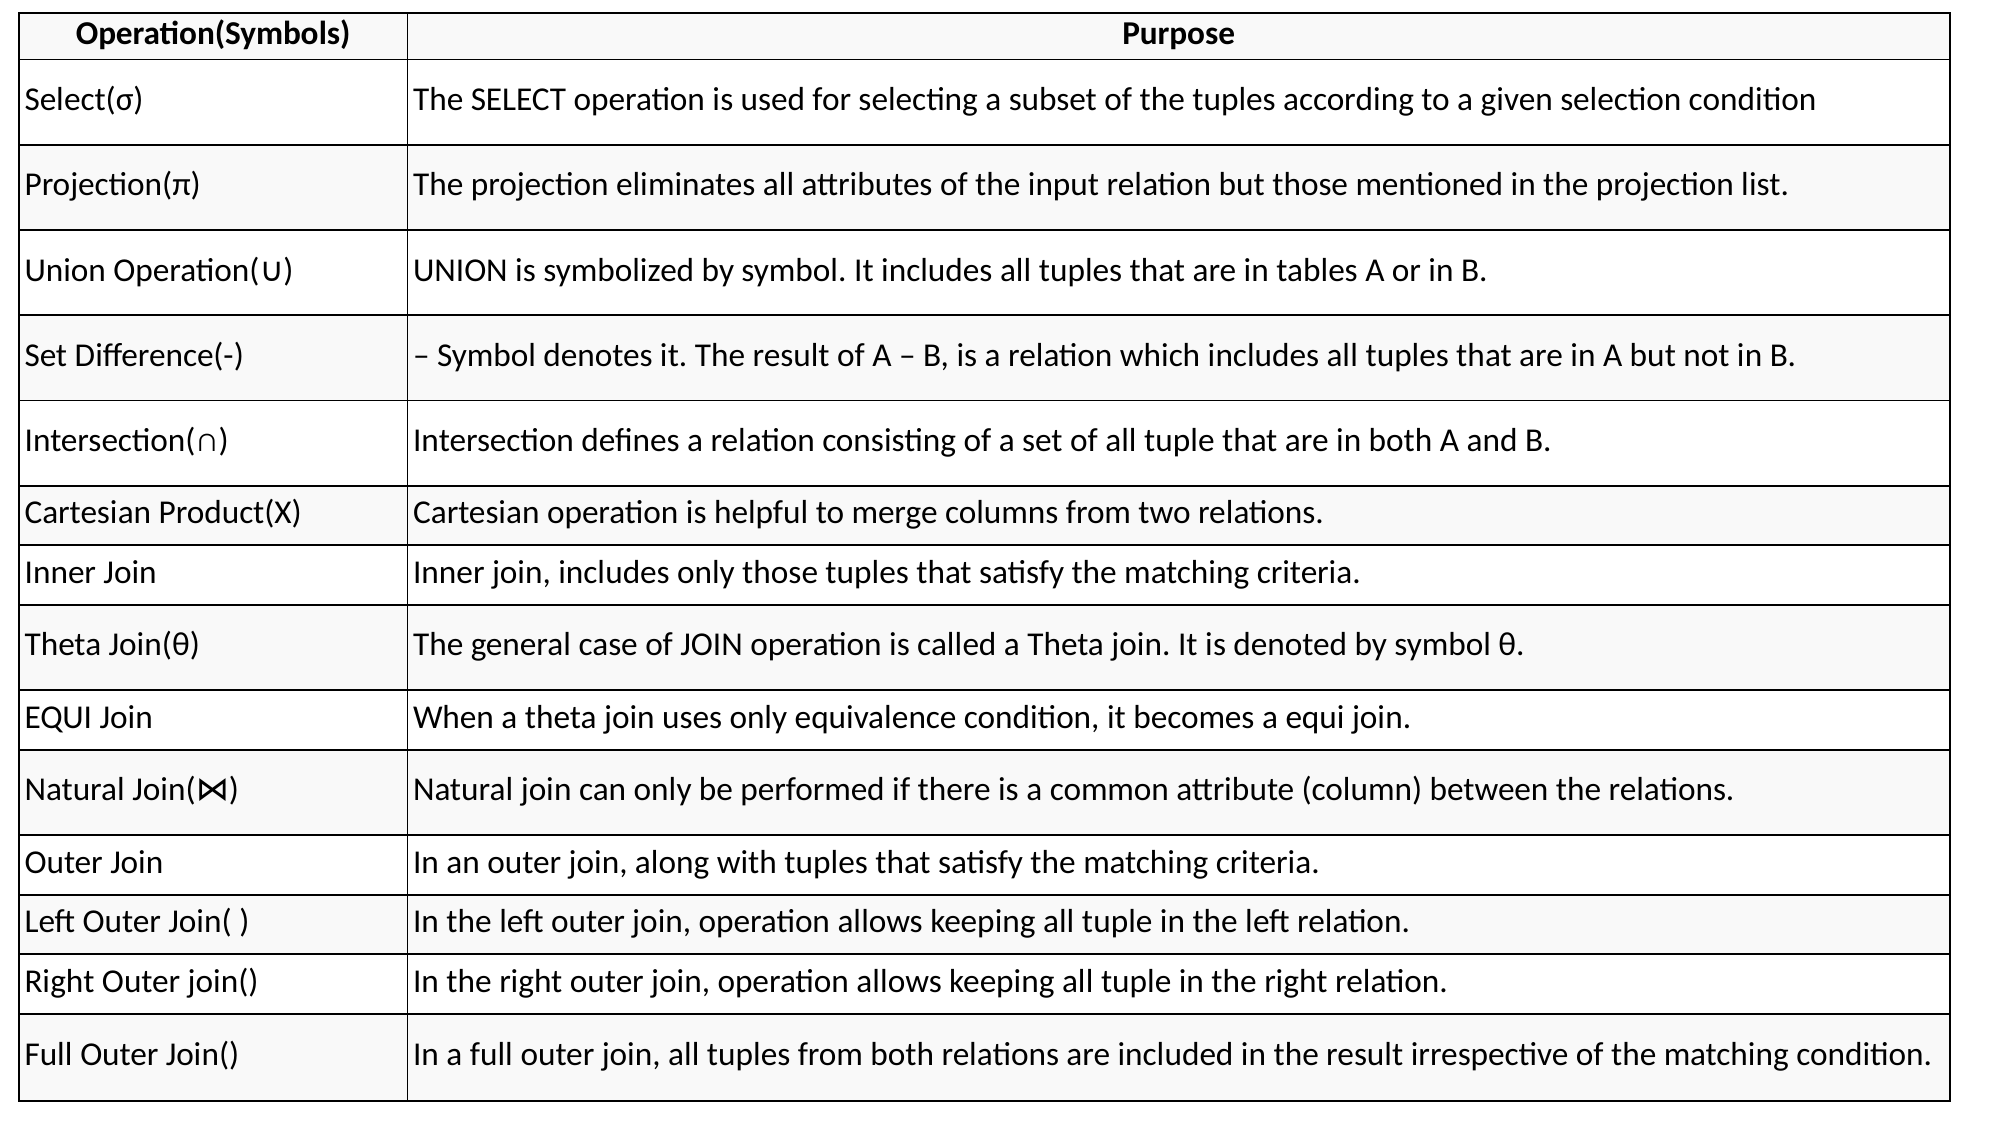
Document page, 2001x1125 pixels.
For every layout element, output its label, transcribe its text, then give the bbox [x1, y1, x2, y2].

table_cell The general case of JOIN operation is called a Theta join. It is denoted by symbol θ. [408, 606, 1949, 689]
table_cell Left Outer Join( ) [20, 896, 407, 953]
table_cell Outer Join [20, 836, 407, 894]
table_cell Natural join can only be performed if there is a common attribute (column) between the relations. [408, 751, 1949, 834]
table_cell Natural Join(⋈) [20, 751, 407, 834]
table_cell Projection(π) [20, 146, 407, 229]
table_cell Set Difference(-) [20, 316, 407, 400]
table_cell Cartesian Product(X) [20, 487, 407, 544]
table_cell EQUI Join [20, 691, 407, 749]
table_cell Full Outer Join() [20, 1015, 407, 1100]
table_cell In a full outer join, all tuples from both relations are included in the result irrespective of the matching condition. [408, 1015, 1949, 1100]
table_cell Inner Join [20, 546, 407, 604]
table_cell Right Outer join() [20, 955, 407, 1013]
table_cell In the left outer join, operation allows keeping all tuple in the left relation. [408, 896, 1949, 953]
table_cell Select(σ) [20, 60, 407, 144]
table_cell UNION is symbolized by symbol. It includes all tuples that are in tables A or in B. [408, 231, 1949, 314]
table_cell When a theta join uses only equivalence condition, it becomes a equi join. [408, 691, 1949, 749]
table_cell The SELECT operation is used for selecting a subset of the tuples according to a given selection condition [408, 60, 1949, 144]
table_cell Inner join, includes only those tuples that satisfy the matching criteria. [408, 546, 1949, 604]
table_cell Cartesian operation is helpful to merge columns from two relations. [408, 487, 1949, 544]
table_cell The projection eliminates all attributes of the input relation but those mentioned in the projection list. [408, 146, 1949, 229]
table_cell In an outer join, along with tuples that satisfy the matching criteria. [408, 836, 1949, 894]
table_header Purpose [408, 14, 1949, 59]
table_cell Intersection(∩) [20, 401, 407, 485]
table_cell Union Operation(∪) [20, 231, 407, 314]
table_cell – Symbol denotes it. The result of A – B, is a relation which includes all tuples that are in A but not in B. [408, 316, 1949, 400]
table_header Operation(Symbols) [20, 14, 407, 59]
table_cell In the right outer join, operation allows keeping all tuple in the right relation. [408, 955, 1949, 1013]
table_cell Intersection defines a relation consisting of a set of all tuple that are in both A and B. [408, 401, 1949, 485]
table_cell Theta Join(θ) [20, 606, 407, 689]
